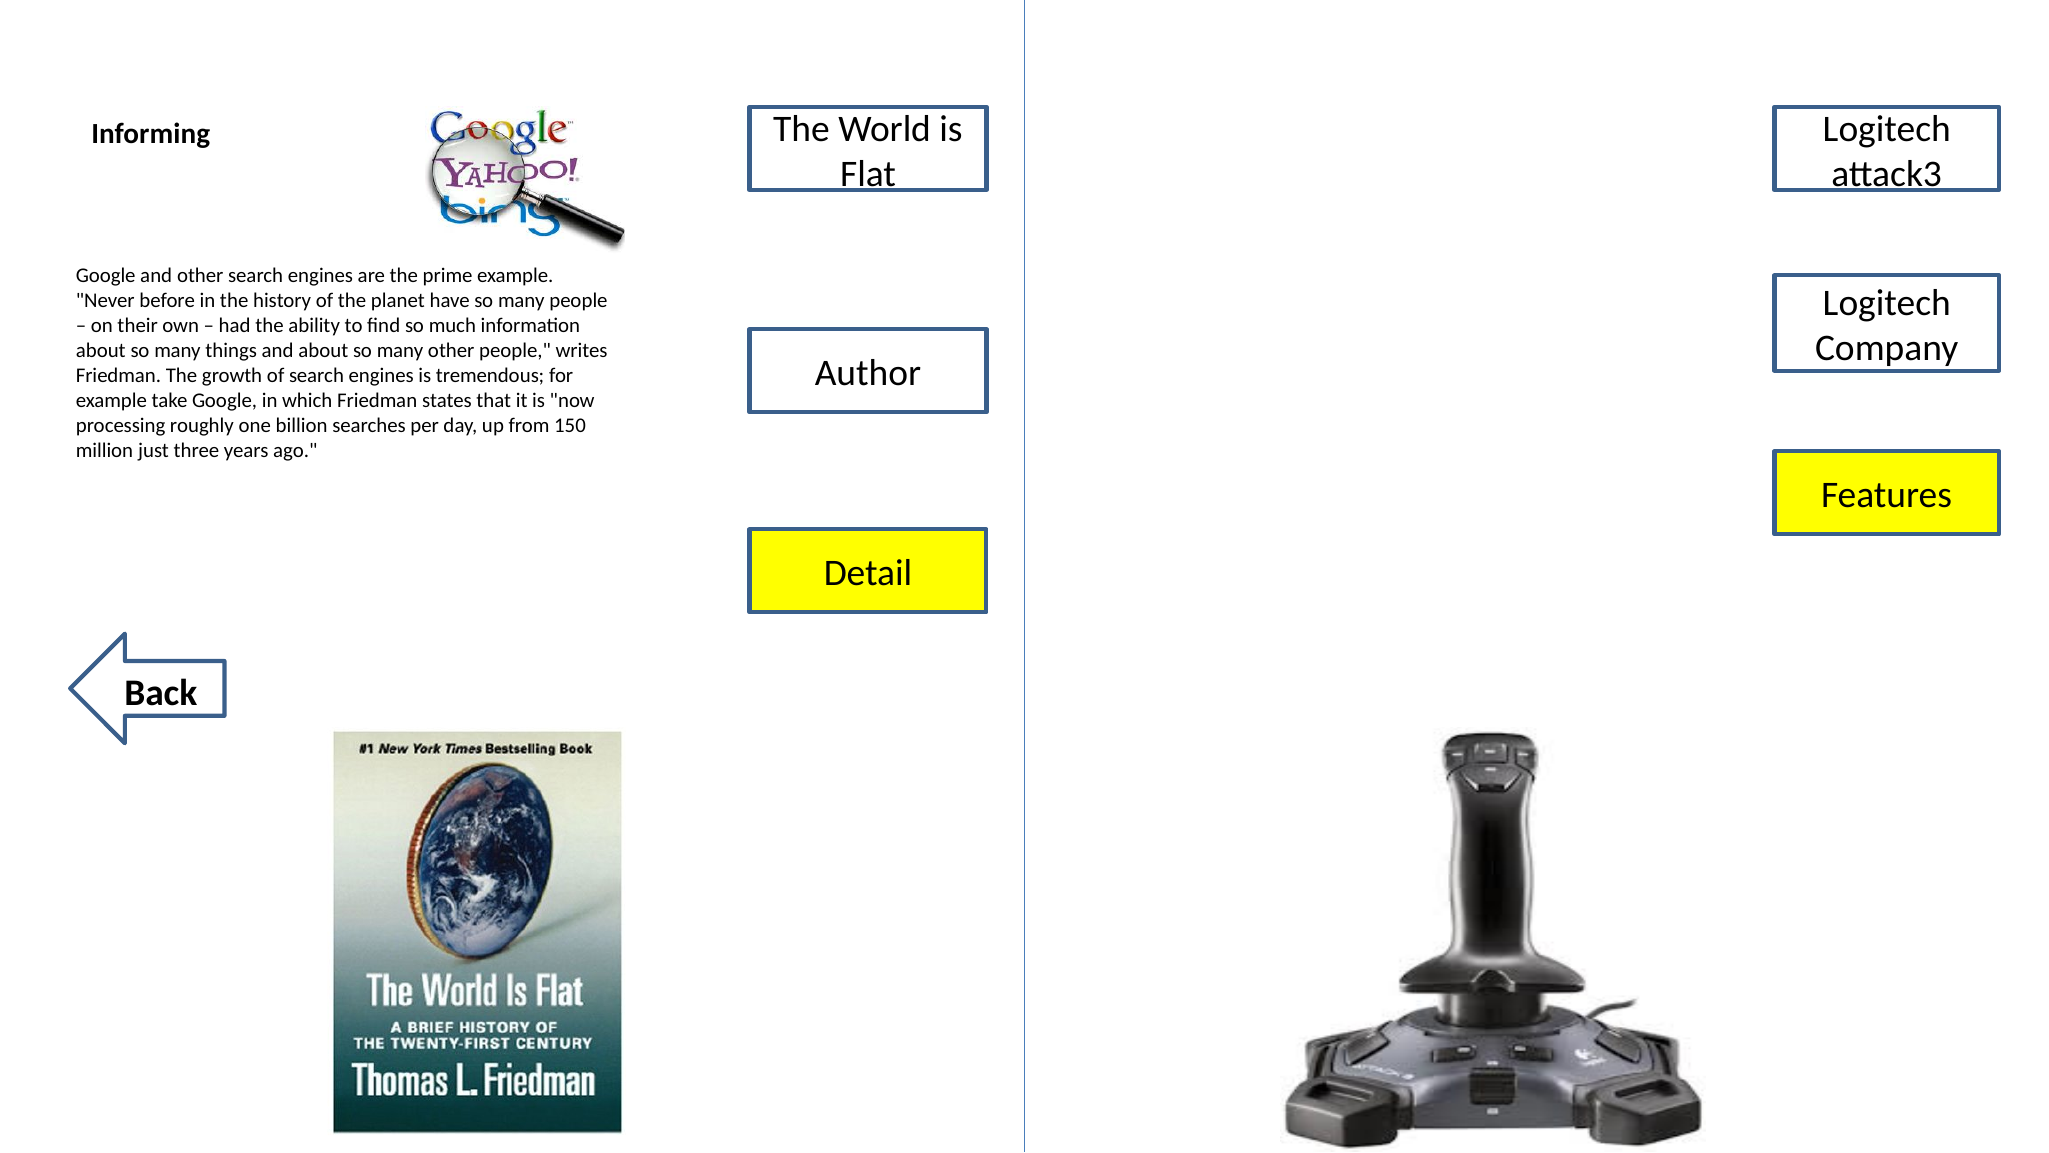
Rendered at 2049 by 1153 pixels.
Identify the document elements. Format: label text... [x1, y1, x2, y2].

picture [425, 106, 625, 255]
picture [255, 727, 701, 1153]
text_box The World is Flat [747, 105, 989, 192]
text_box Google and other search engines are the prime example. "Never before in the history of the planet have so many people – on their own – had the ability to find so much information about so many things and about so many other people," writes Friedman. The growth of search engines is tremendous; for example take Google, in which Friedman states that it is "now processing roughly one billion searches per day, up from 150 million just three years ago." [61, 254, 625, 470]
text_box Back [68, 631, 227, 746]
text_box Informing [70, 106, 257, 157]
text_box Author [747, 327, 989, 414]
text_box Detail [747, 527, 988, 614]
text_box Logitech attack3 [1772, 105, 2001, 192]
text_box Logitech Company [1772, 273, 2001, 373]
text_box Features [1772, 449, 2001, 536]
picture [1280, 727, 1706, 1153]
